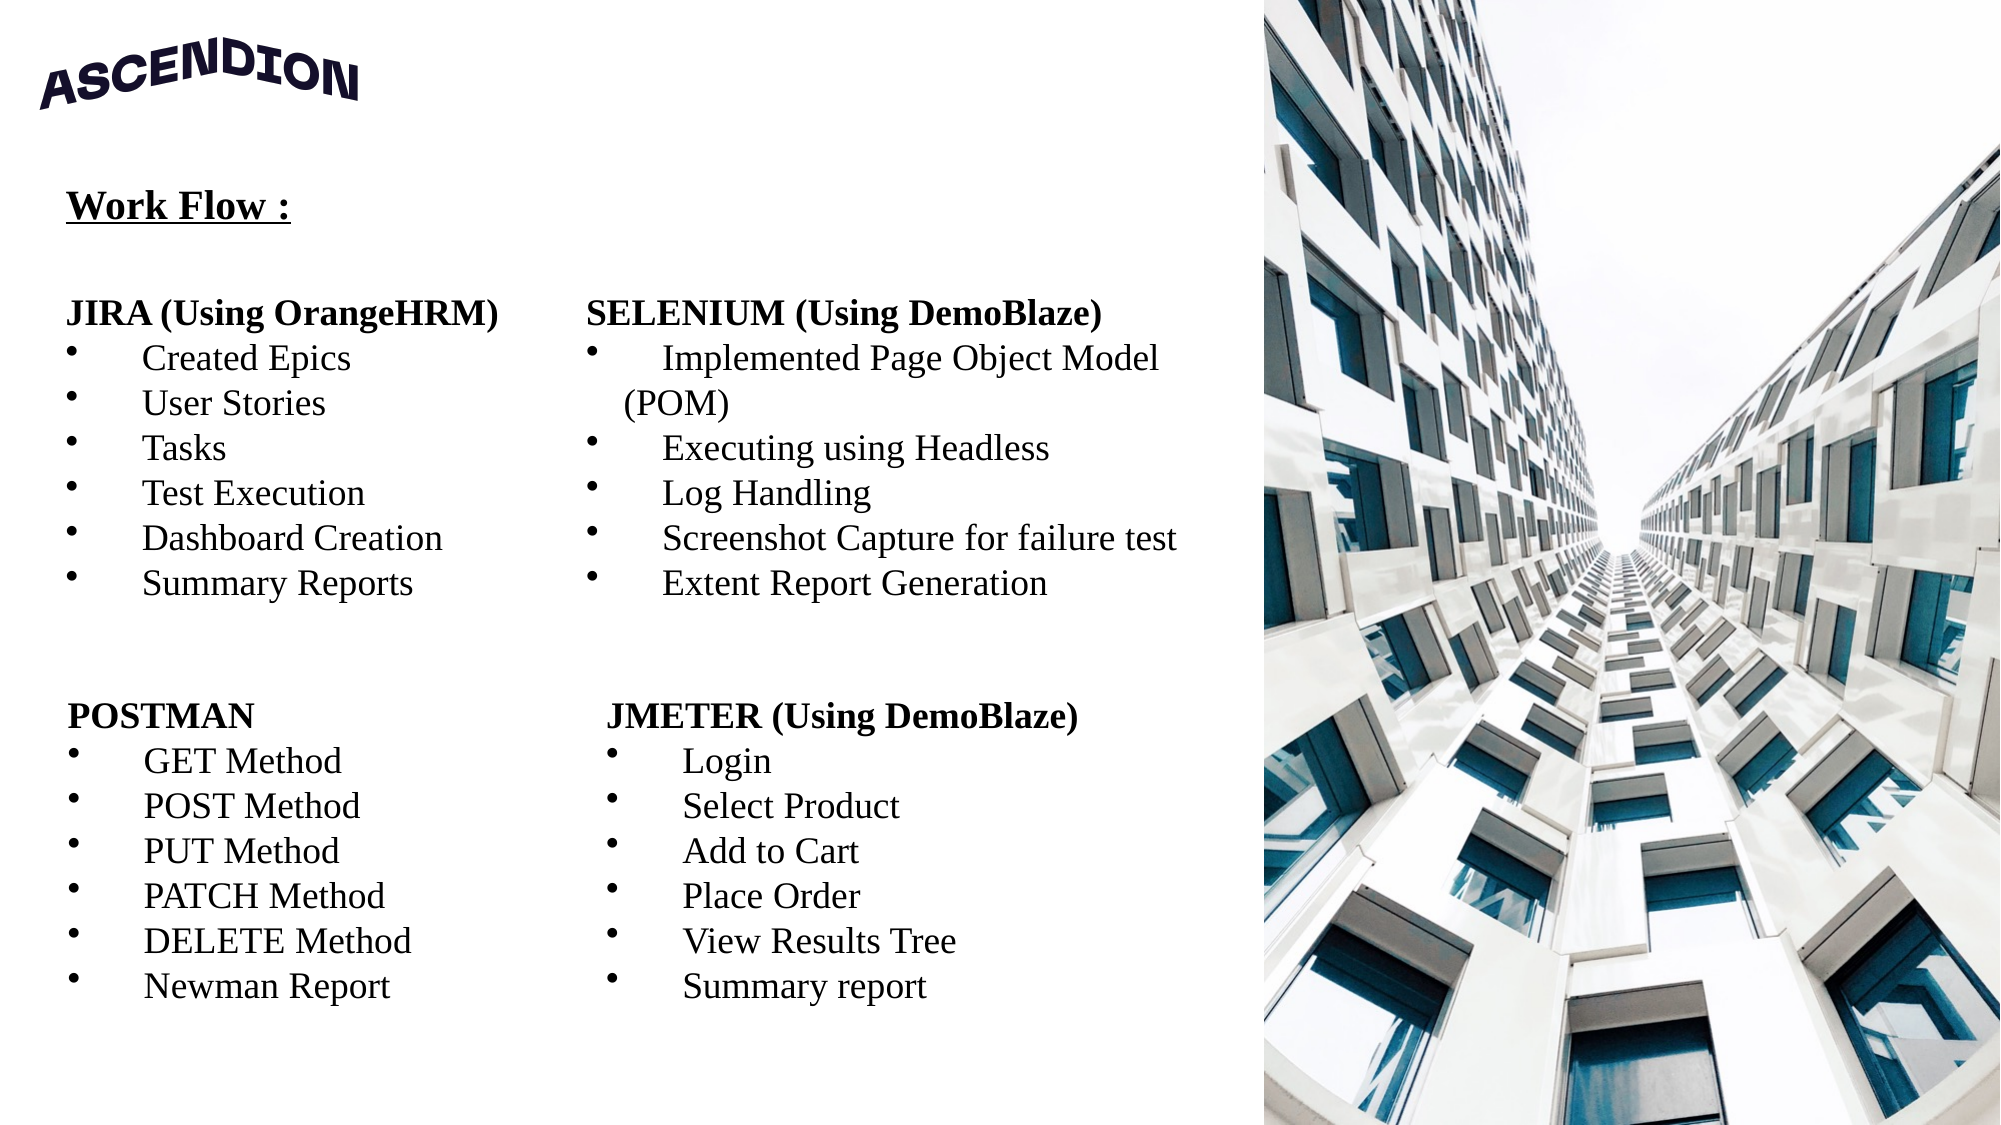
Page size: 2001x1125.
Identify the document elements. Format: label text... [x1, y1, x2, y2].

text_box Work Flow : [50, 170, 501, 236]
picture [1, 0, 396, 148]
text_box SELENIUM (Using DemoBlaze) ✅ Implemented Page Object Model (POM) ✅ Executing using Headless ✅ Log Handling ✅ Screenshot Capture for failure test ✅ Extent Report Generation [570, 280, 1260, 611]
text_box JMETER (Using DemoBlaze) ✅ Login ✅ Select Product ✅ Add to Cart ✅ Place Order ✅ View Results Tree ✅ Summary report [591, 683, 1113, 1013]
text_box JIRA (Using OrangeHRM) ✅ Created Epics ✅ User Stories ✅ Tasks ✅ Test Execution ✅ Dashboard Creation ✅ Summary Reports [50, 280, 570, 611]
picture [1263, 531, 1270, 538]
text_box POSTMAN ✅ GET Method ✅ POST Method ✅ PUT Method ✅ PATCH Method ✅ DELETE Method ✅ Newman Report [52, 683, 591, 1013]
picture [1263, 0, 2000, 1125]
